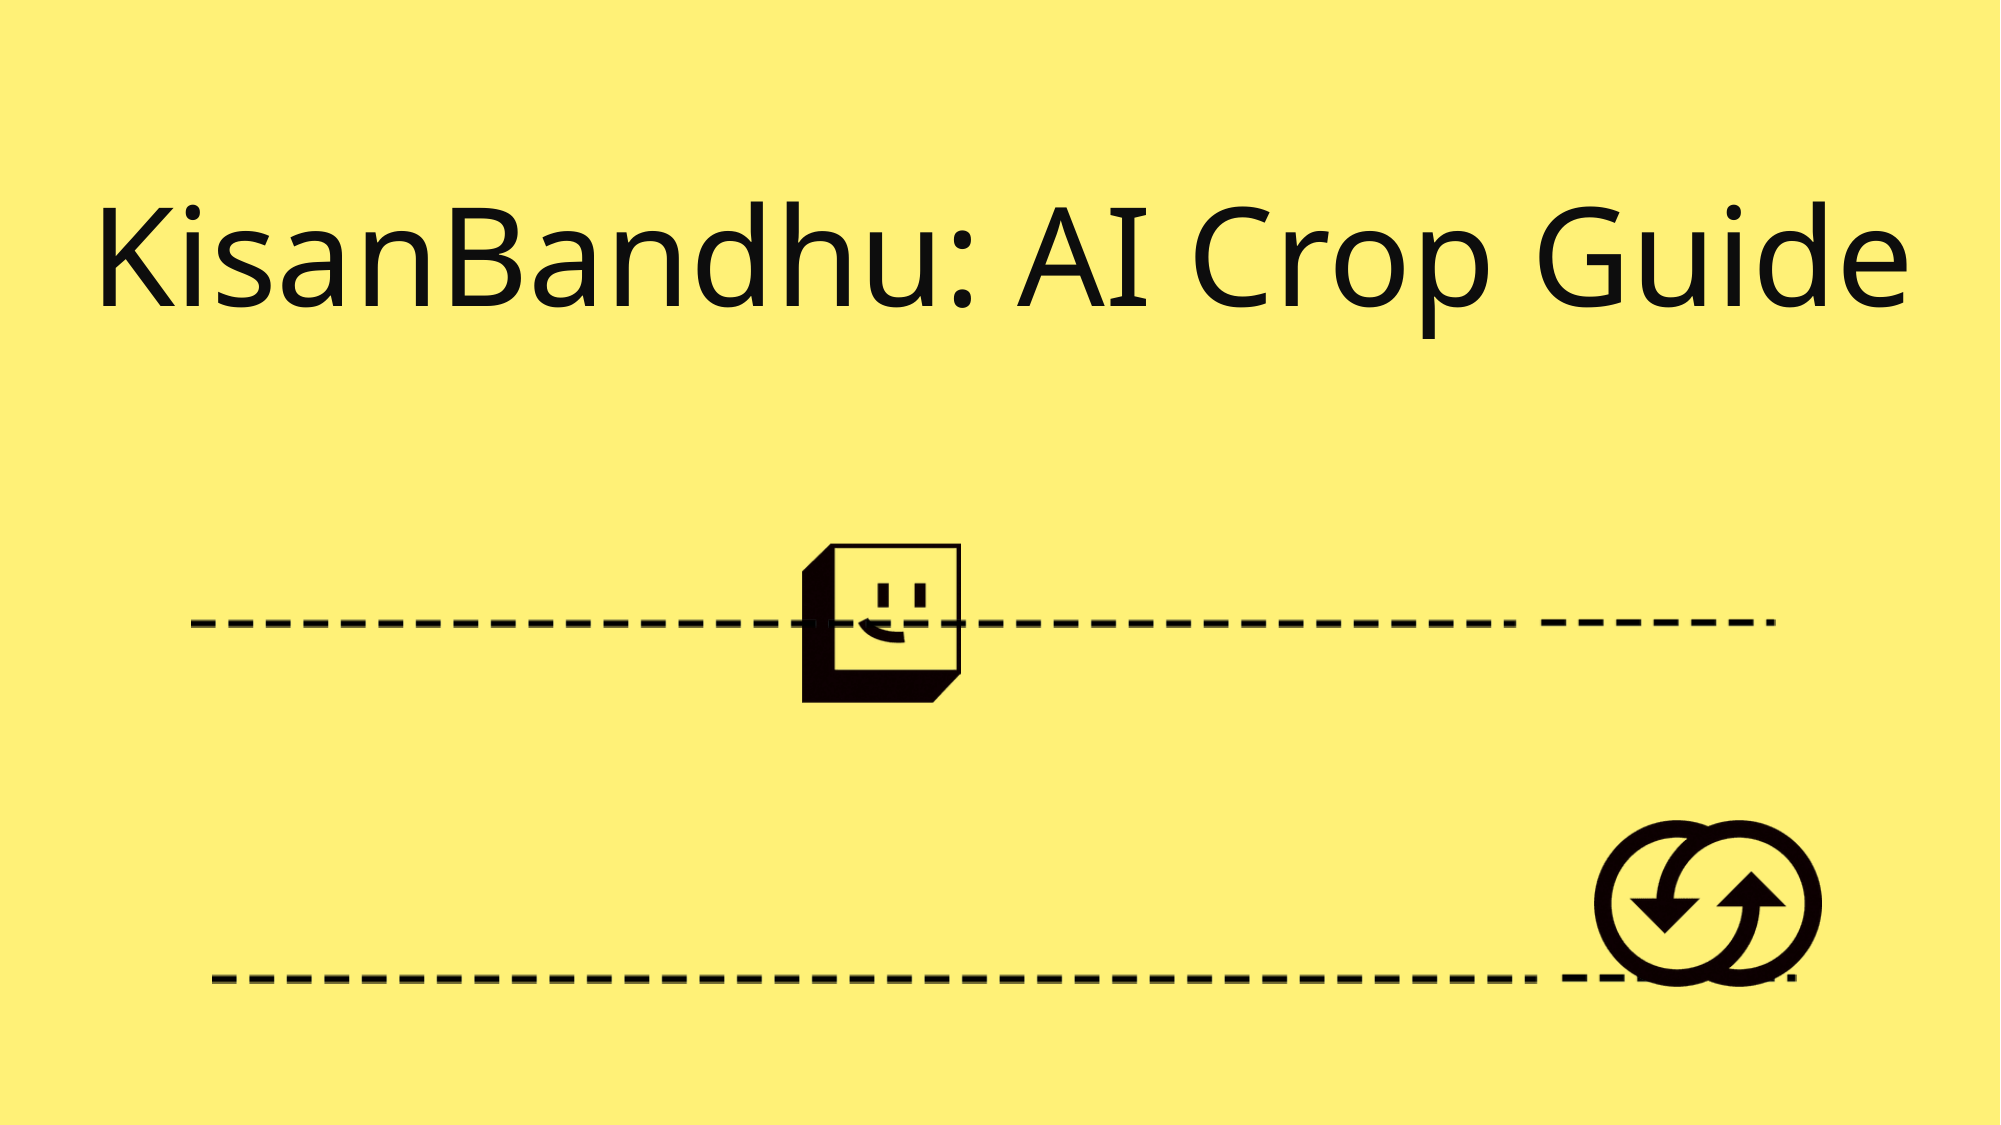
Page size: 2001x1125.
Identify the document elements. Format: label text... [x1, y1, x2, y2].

picture [212, 820, 1822, 987]
text_box KisanBandhu: AI Crop Guide [74, 160, 1965, 589]
picture [191, 543, 1776, 703]
